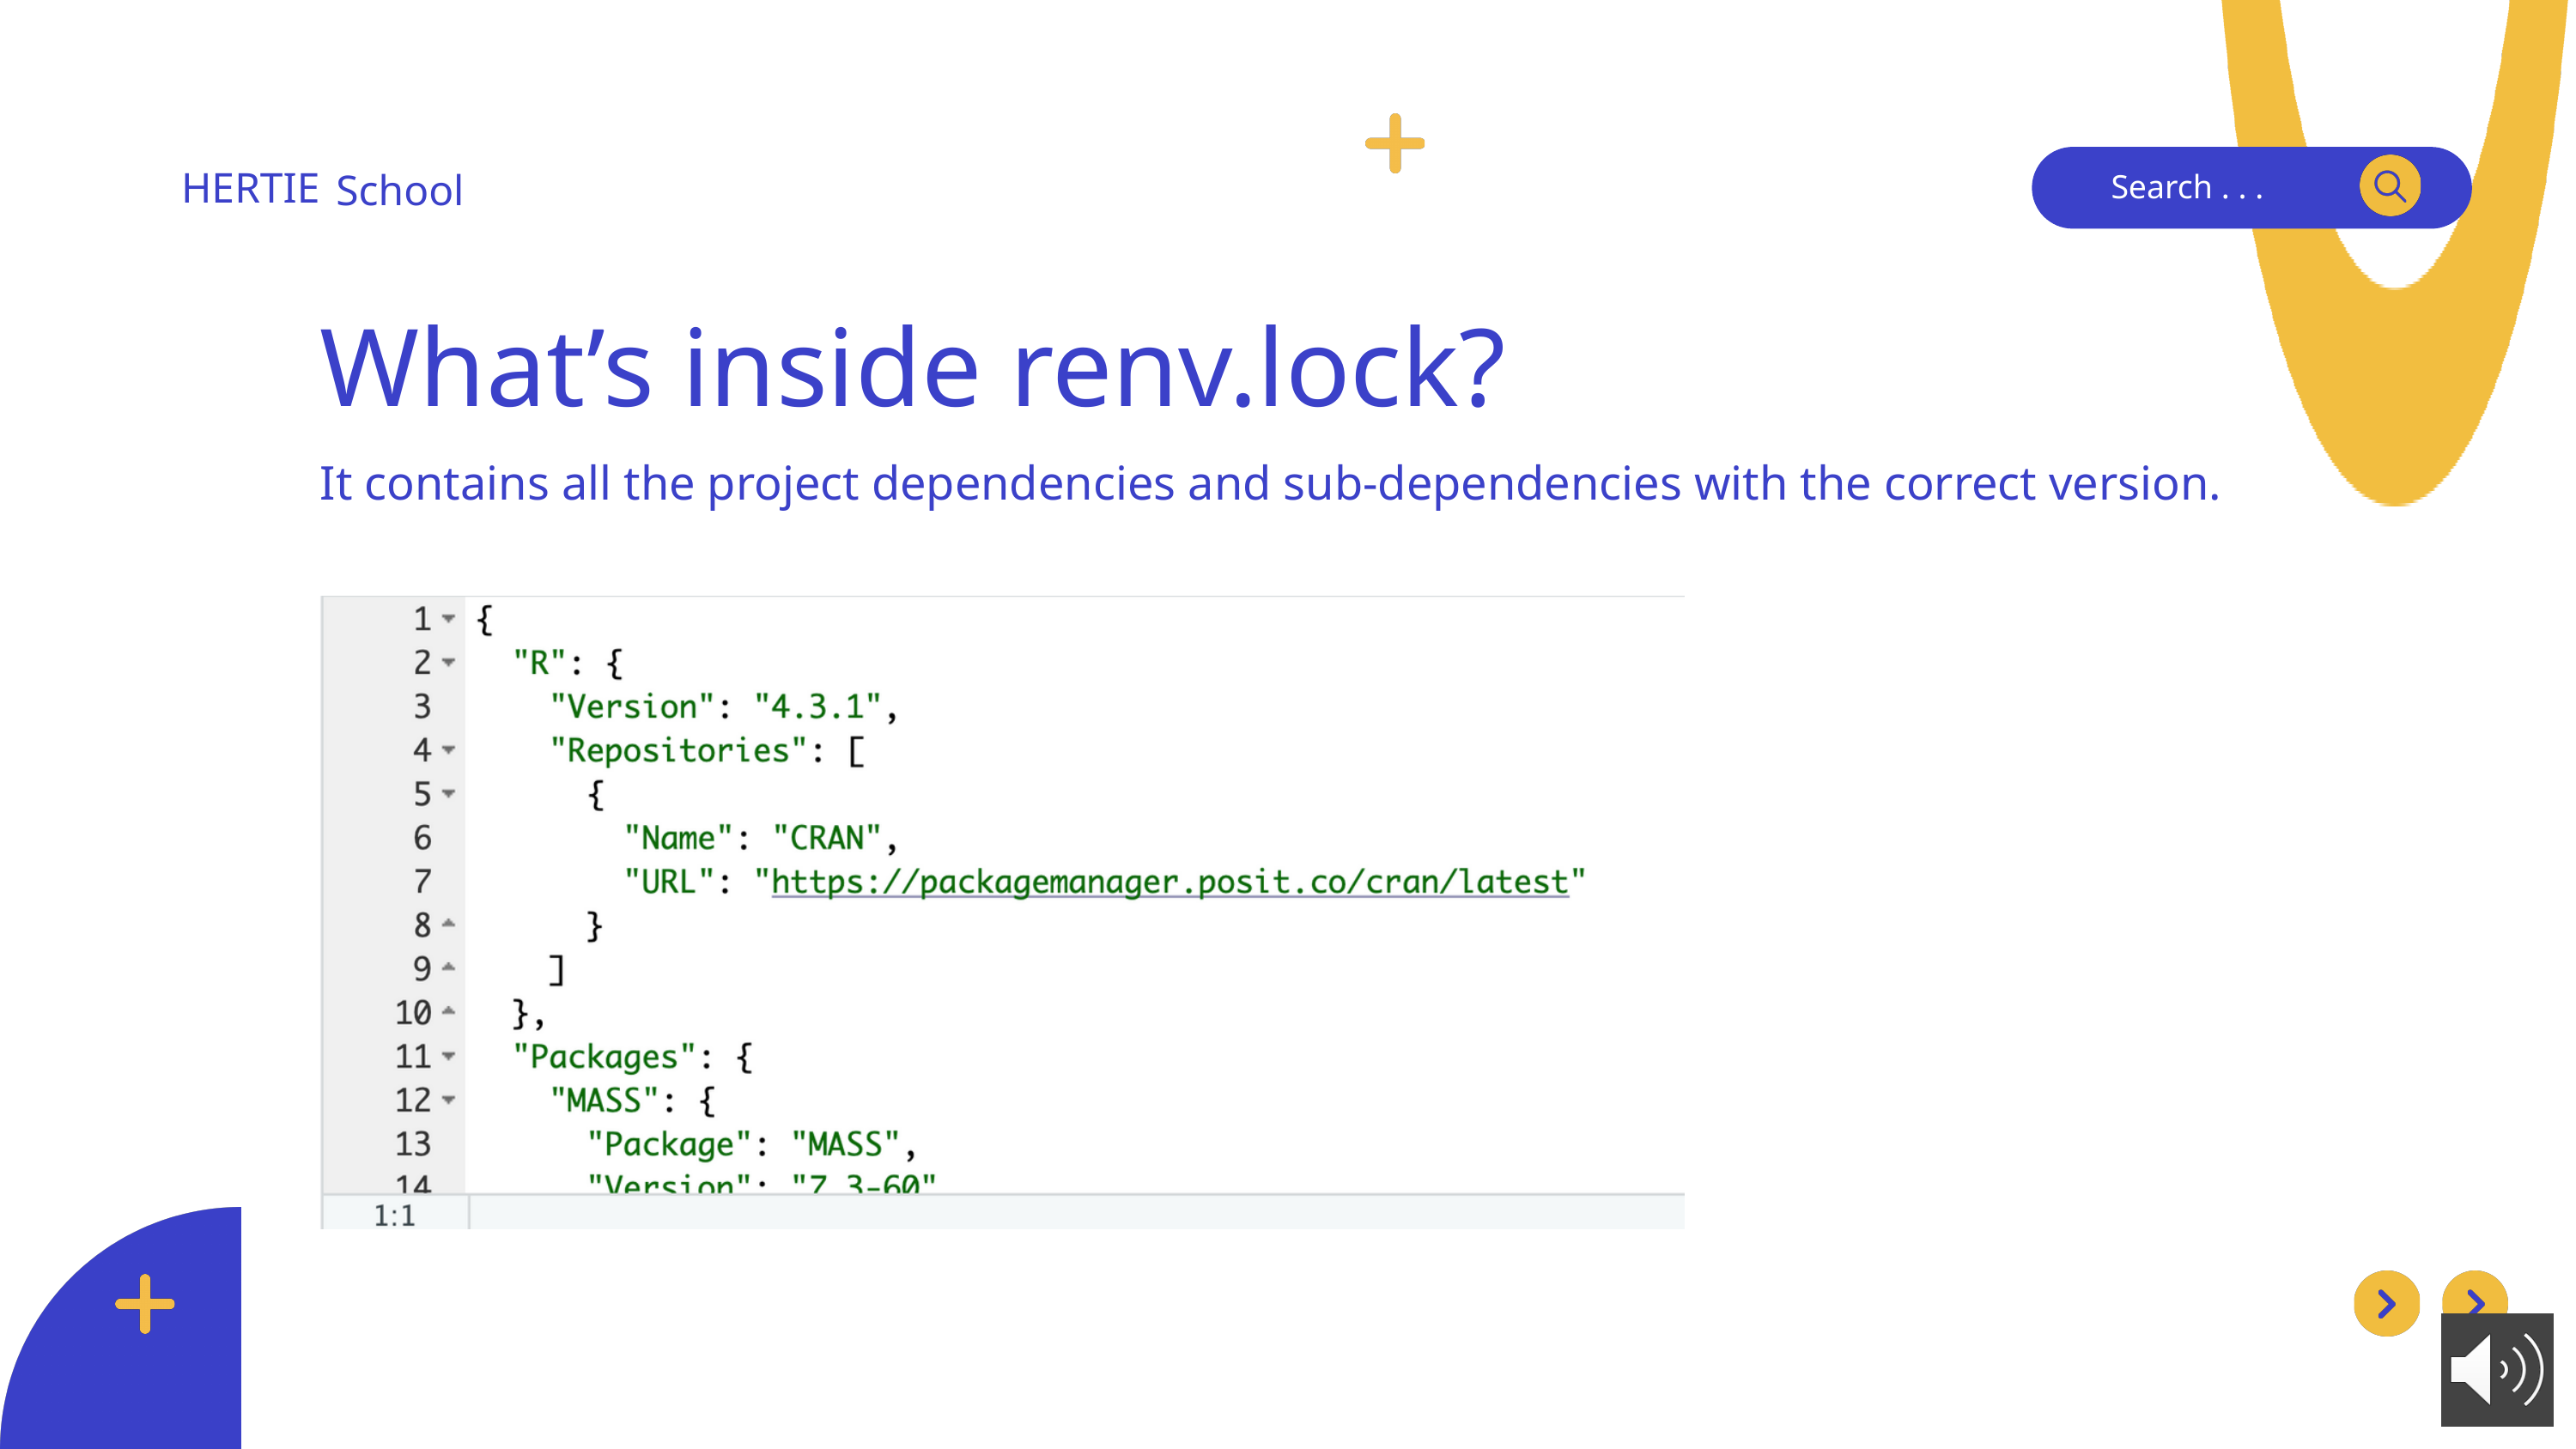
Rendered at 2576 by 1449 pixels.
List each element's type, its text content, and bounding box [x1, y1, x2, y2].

text_box HERTIE [112, 154, 320, 212]
text_box [2213, 0, 2576, 506]
text_box [1364, 113, 1425, 173]
text_box [2378, 1289, 2396, 1319]
text_box [2360, 155, 2421, 216]
picture [2439, 1312, 2555, 1428]
text_box What’s inside renv.lock? [319, 309, 2374, 428]
text_box [2442, 1270, 2508, 1311]
text_box It contains all the project dependencies and sub-dependencies with the correct version. [319, 444, 2432, 510]
text_box [2373, 169, 2407, 203]
text_box [0, 1207, 241, 1449]
text_box [319, 596, 1685, 1229]
text_box School [336, 156, 525, 215]
text_box [2467, 1289, 2485, 1311]
text_box [2354, 1270, 2421, 1337]
text_box Search . . . [2111, 166, 2291, 205]
text_box [115, 1274, 175, 1334]
